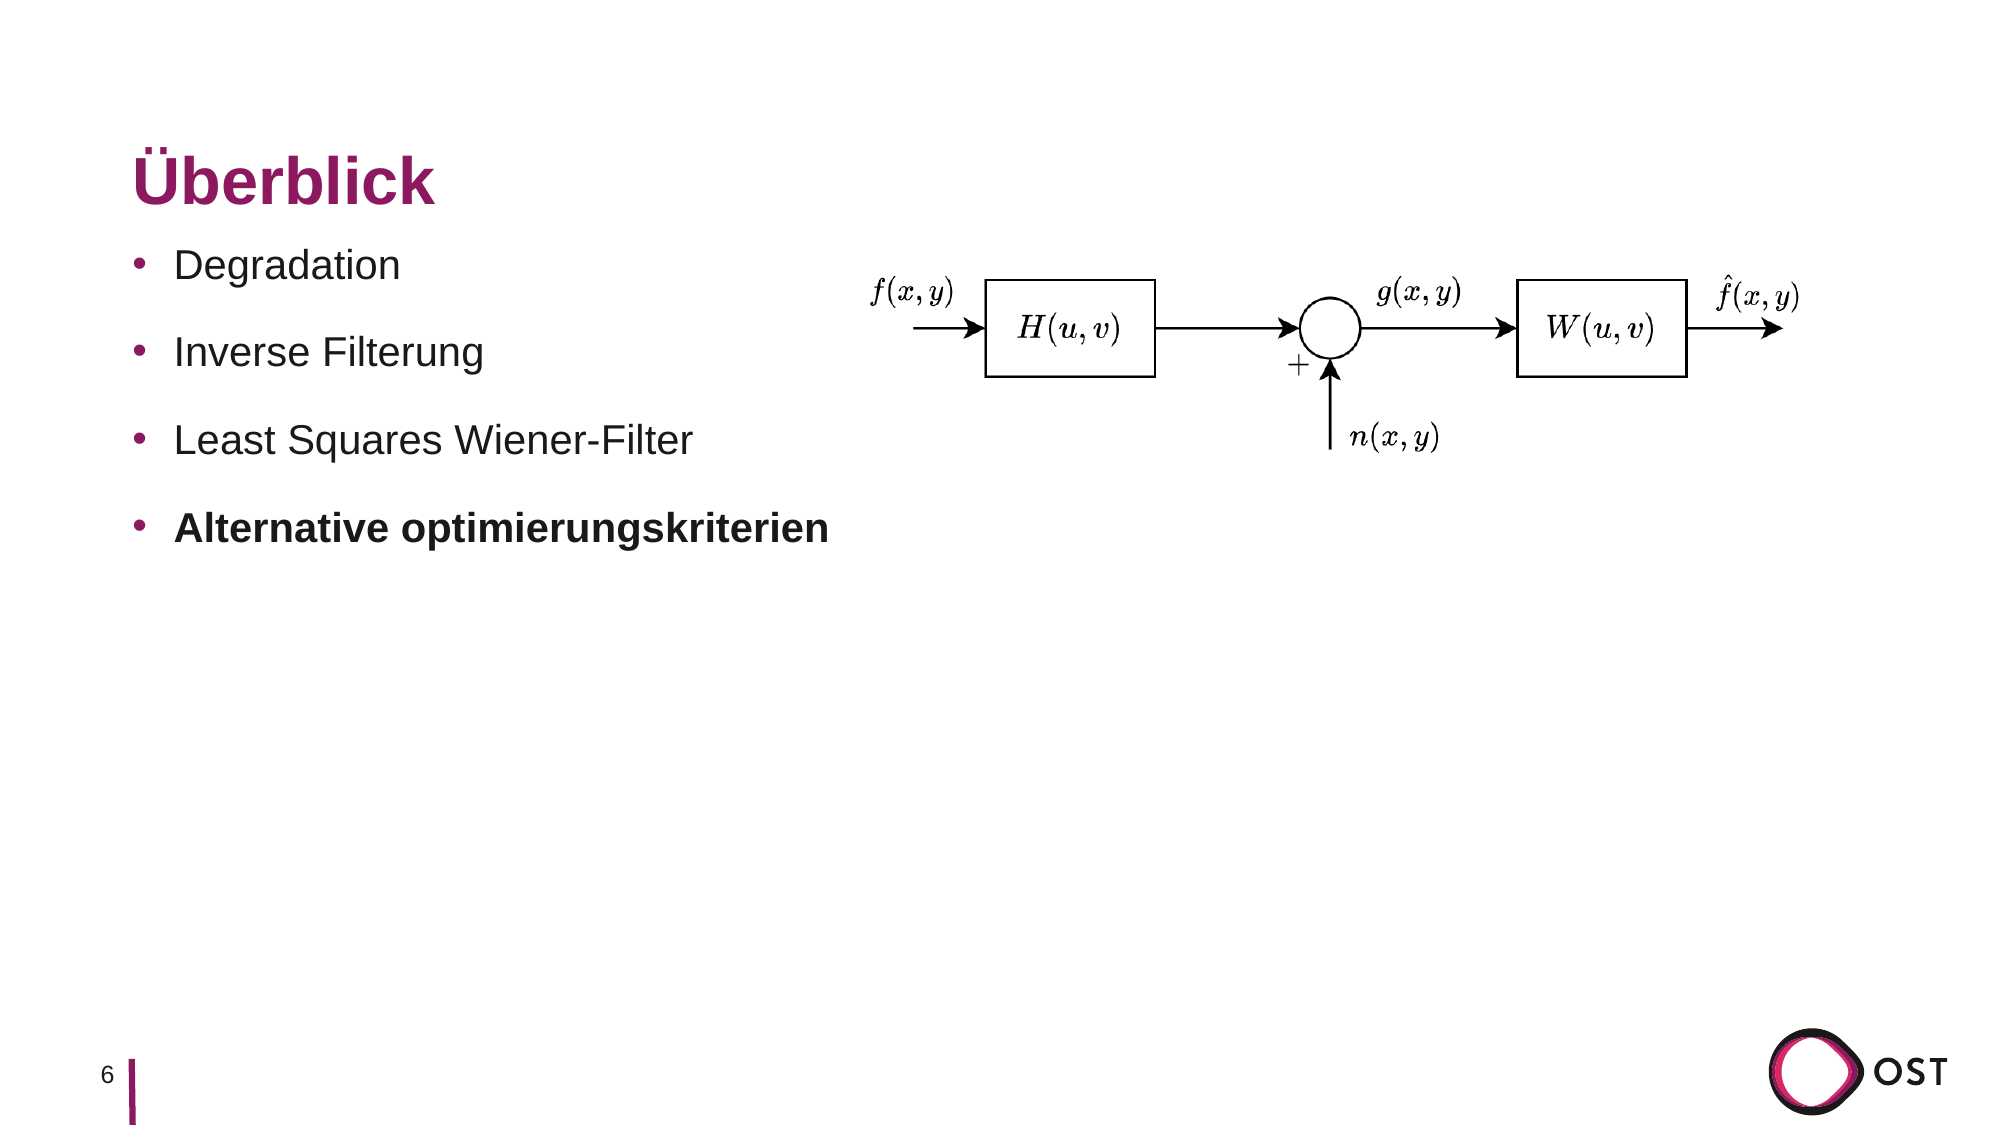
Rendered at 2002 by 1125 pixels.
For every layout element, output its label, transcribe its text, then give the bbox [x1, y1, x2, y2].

list Degradation Inverse Filterung Least Squares Wiener-Filter Alternative optimierungskriterien [132, 237, 1946, 1018]
slide_number 6 [44, 1058, 133, 1088]
picture [839, 254, 1830, 472]
title Überblick [132, 113, 1946, 226]
